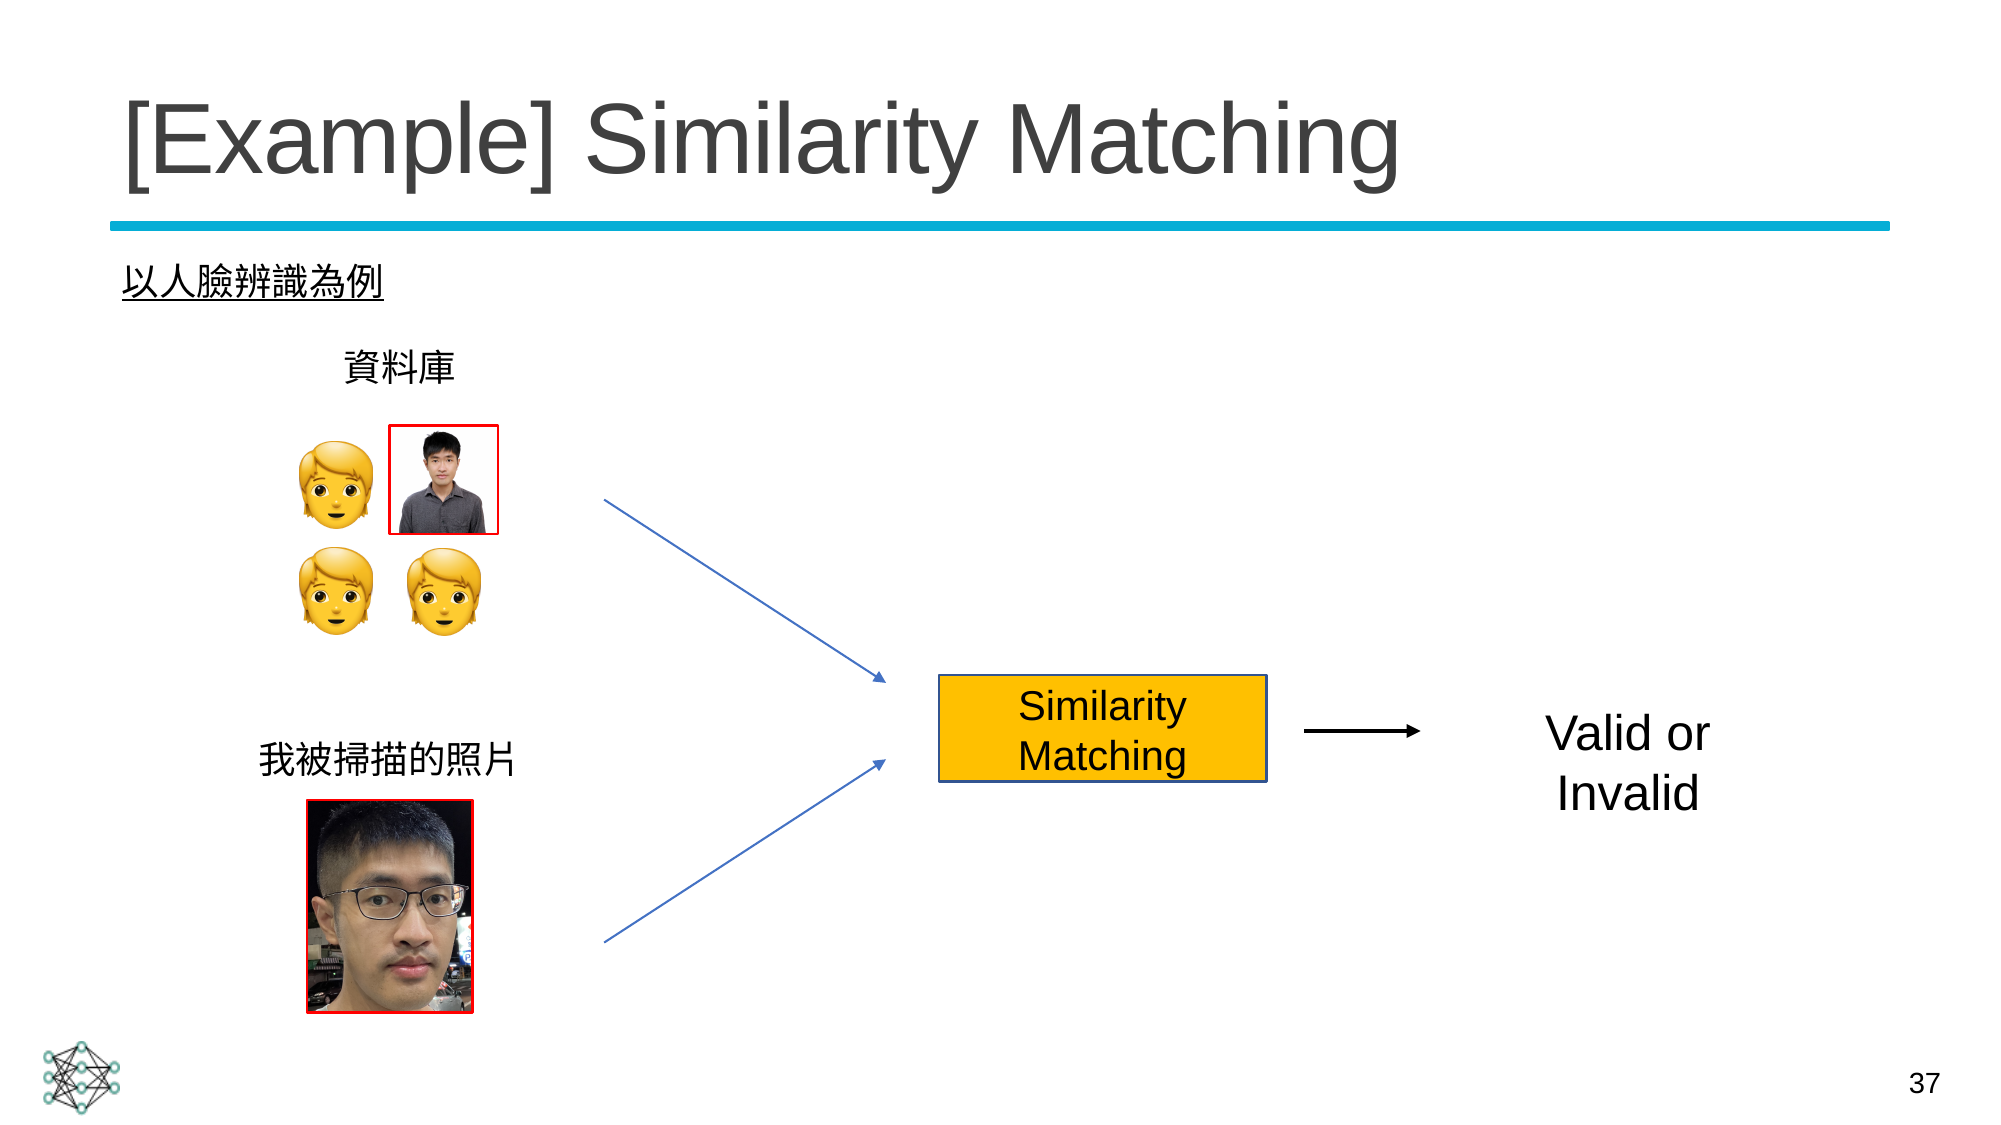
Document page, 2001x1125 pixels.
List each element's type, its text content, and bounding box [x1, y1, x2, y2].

slide_number 37 [1740, 1052, 1957, 1113]
picture [389, 423, 499, 534]
picture [282, 822, 497, 990]
text_box 以人臉辨識為例 [107, 250, 423, 311]
title [Example] Similarity Matching [107, 58, 1899, 228]
picture [406, 548, 482, 637]
picture [299, 441, 374, 530]
text_box 資料庫 [213, 336, 587, 396]
text_box Similarity Matching [938, 674, 1268, 783]
text_box 我被掃描的照片 [238, 728, 541, 788]
text_box [306, 799, 474, 820]
picture [43, 1041, 120, 1116]
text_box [603, 758, 887, 943]
text_box [306, 999, 474, 1014]
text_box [603, 499, 887, 684]
text_box Valid or Invalid [1454, 693, 1802, 828]
picture [299, 547, 374, 636]
